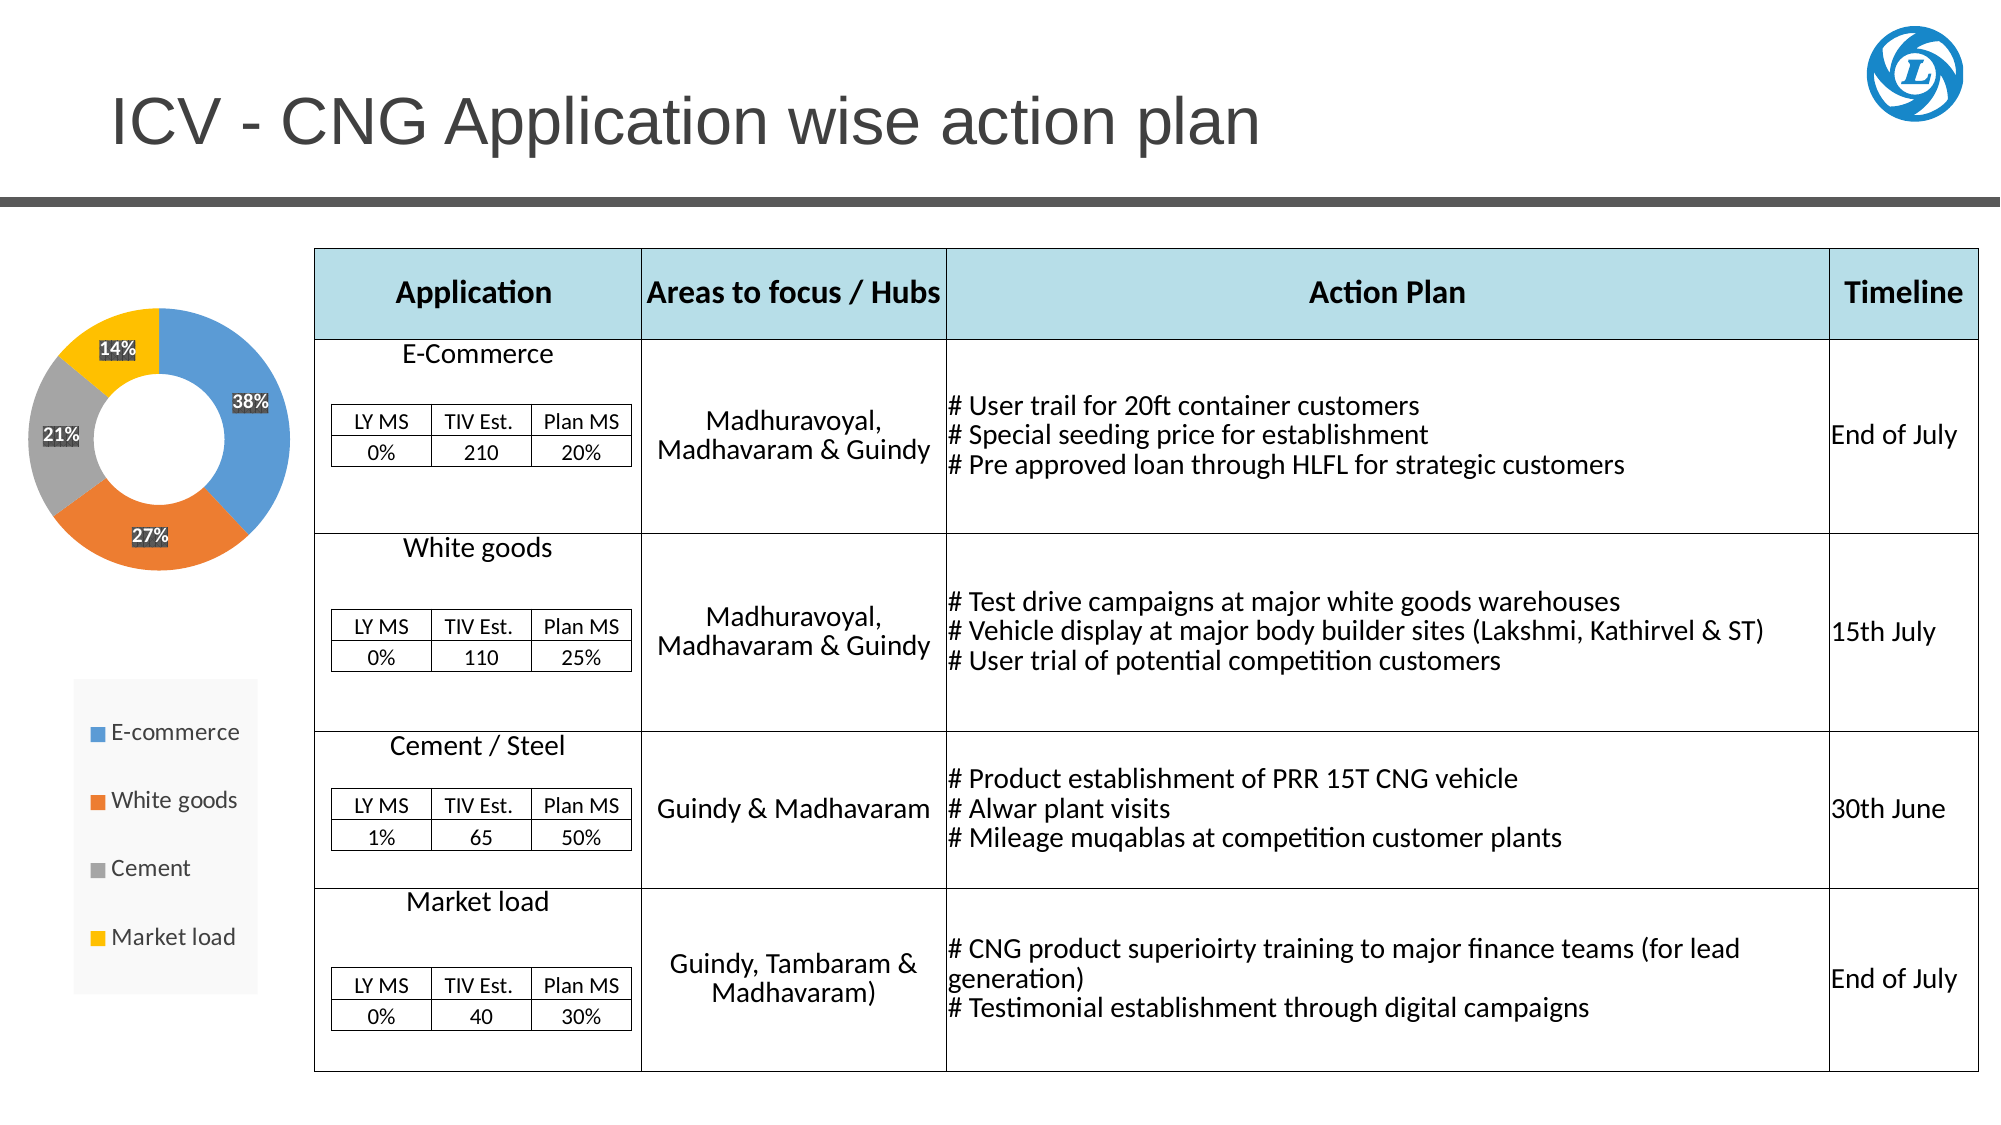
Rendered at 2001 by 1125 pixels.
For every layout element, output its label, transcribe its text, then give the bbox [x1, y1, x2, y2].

table_header Action Plan [947, 249, 1829, 339]
table_cell 110 [452, 641, 531, 671]
table_cell 40 [452, 1000, 531, 1030]
table_header TIV Est. [452, 968, 531, 999]
table_cell Cement / Steel [452, 732, 641, 888]
table_cell 20% [532, 436, 631, 466]
table_cell White goods [452, 534, 641, 731]
table_cell 15th July [1830, 534, 1978, 731]
table_header Application [452, 249, 641, 339]
table_header Plan MS [532, 610, 631, 640]
table_header TIV Est. [452, 610, 531, 640]
text_box ICV - CNG Application wise action plan [96, 70, 1332, 165]
table_cell 210 [452, 436, 531, 466]
table_cell End of July [1830, 340, 1978, 533]
table_cell 50% [532, 820, 631, 850]
table_header Plan MS [532, 405, 631, 435]
table_cell 30th June [1830, 732, 1978, 888]
table_header Plan MS [532, 968, 631, 999]
table_cell # Product establishment of PRR 15T CNG vehicle # Alwar plant visits # Mileage muqablas at competition customer plants [947, 732, 1829, 888]
table_cell # CNG product superioirty training to major finance teams (for lead generation) # Testimonial establishment through digital campaigns [947, 889, 1829, 1071]
table_cell Market load [452, 889, 641, 1071]
table_cell Guindy & Madhavaram [642, 732, 946, 888]
table_header TIV Est. [452, 405, 531, 435]
chart [0, 208, 448, 1079]
table_cell 25% [532, 641, 631, 671]
table_cell Madhuravoyal, Madhavaram & Guindy [642, 340, 946, 533]
table_header Plan MS [532, 789, 631, 819]
table_header Timeline [1830, 249, 1978, 339]
table_cell # Test drive campaigns at major white goods warehouses # Vehicle display at major body builder sites (Lakshmi, Kathirvel & ST) # User trial of potential competition customers [947, 534, 1829, 731]
table_header Areas to focus / Hubs [642, 249, 946, 339]
table_header TIV Est. [452, 789, 531, 819]
table_cell 65 [452, 820, 531, 850]
table_cell End of July [1830, 889, 1978, 1071]
table_cell Guindy, Tambaram & Madhavaram) [642, 889, 946, 1071]
table_cell Madhuravoyal, Madhavaram & Guindy [642, 534, 946, 731]
table_cell E-Commerce [452, 340, 641, 533]
table_cell # User trail for 20ft container customers # Special seeding price for establishment # Pre approved loan through HLFL for strategic customers [947, 340, 1829, 533]
table_cell 30% [532, 1000, 631, 1030]
